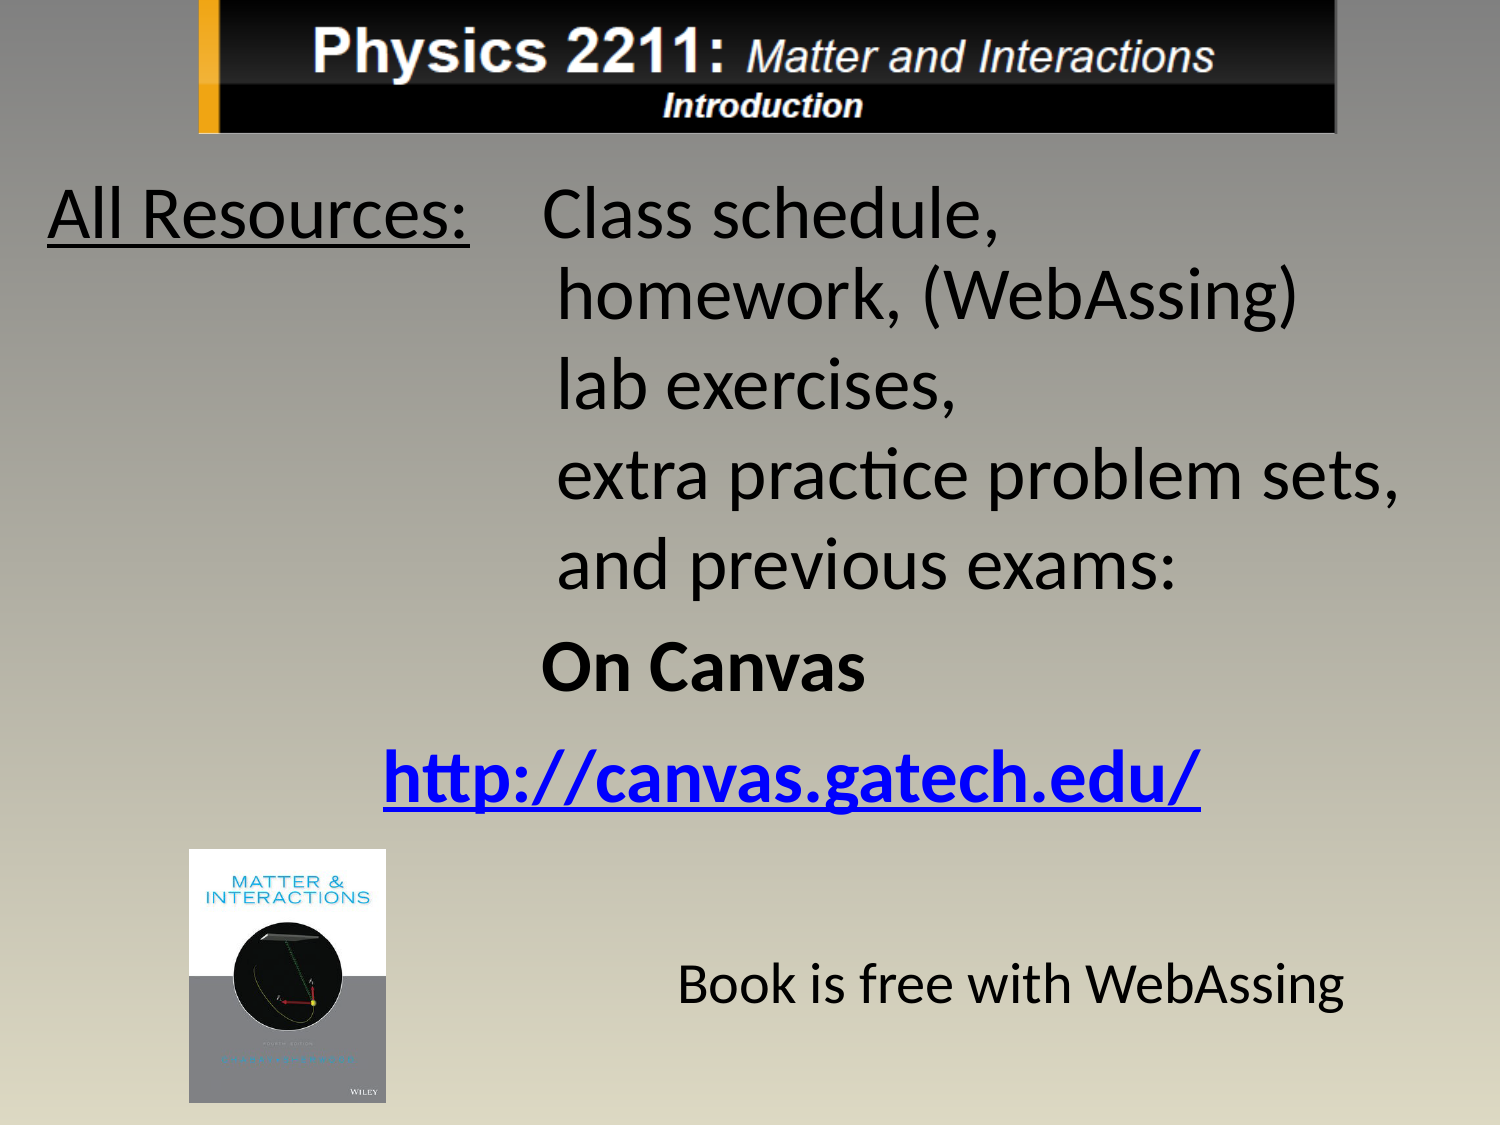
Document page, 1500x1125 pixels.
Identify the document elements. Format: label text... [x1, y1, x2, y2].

text_box All Resources: [32, 156, 486, 262]
text_box Class schedule, [527, 156, 1017, 262]
text_box On Canvas [526, 608, 900, 714]
picture [189, 849, 386, 1103]
text_box Book is free with WebAssing [662, 937, 1500, 1023]
text_box http://canvas.gatech.edu/ [368, 719, 1216, 960]
text_box homework, (WebAssing) lab exercises, extra practice problem sets, and previous exams: [541, 237, 1417, 883]
picture [197, 0, 1338, 134]
